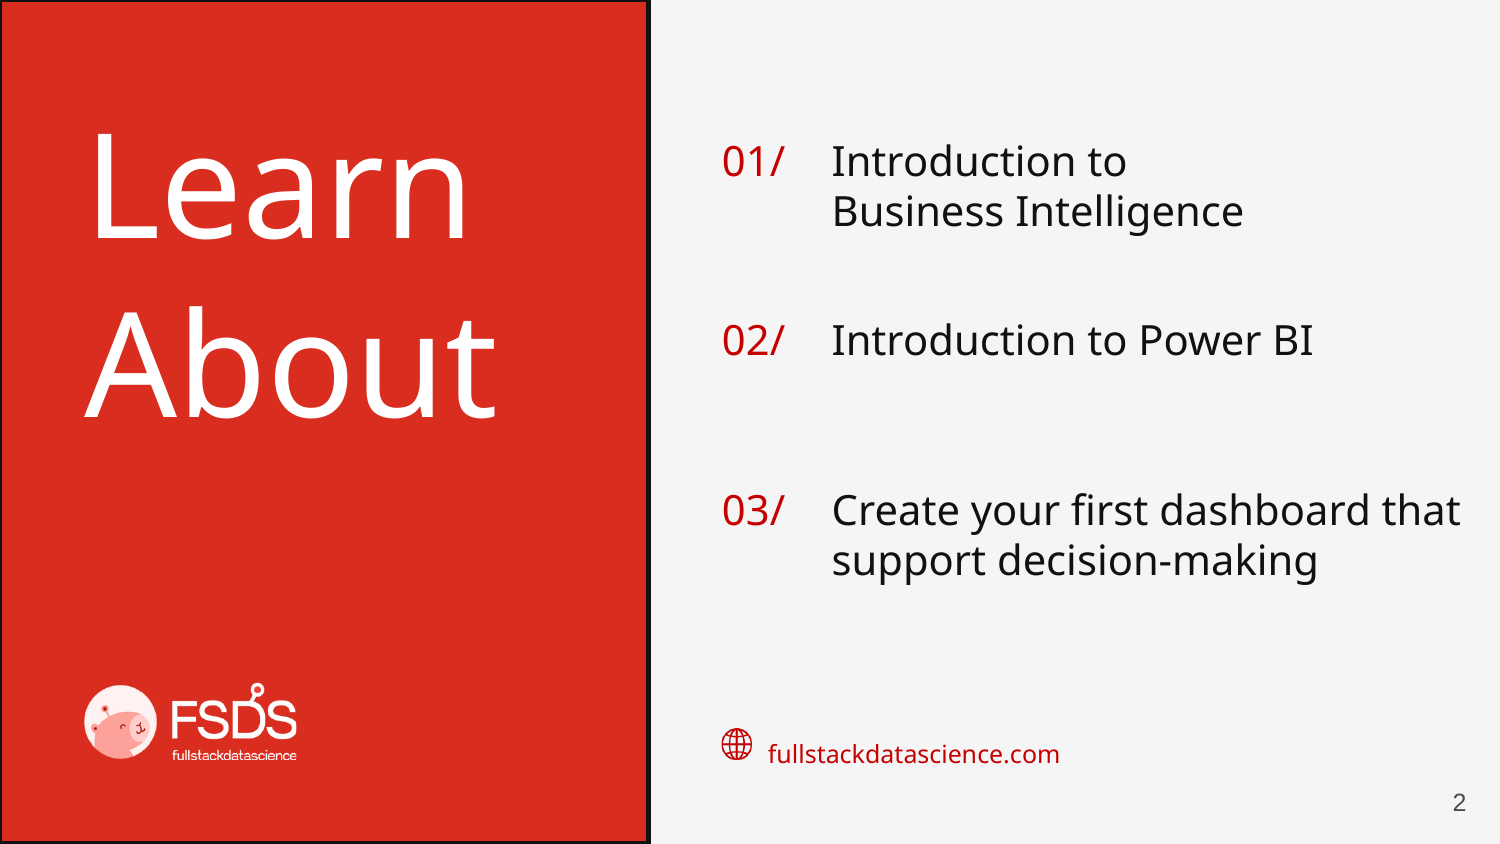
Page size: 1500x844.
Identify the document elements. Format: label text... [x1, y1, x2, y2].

text_box 02/ [721, 314, 821, 365]
text_box 03/ [721, 484, 821, 535]
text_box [721, 725, 1106, 760]
text_box 2 [1414, 786, 1467, 817]
text_box Introduction to Business Intelligence [831, 135, 1500, 236]
text_box 01/ [721, 135, 821, 186]
text_box Create your first dashboard that support decision-making [831, 484, 1467, 585]
text_box Introduction to Power BI [831, 314, 1467, 365]
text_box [0, 0, 649, 844]
